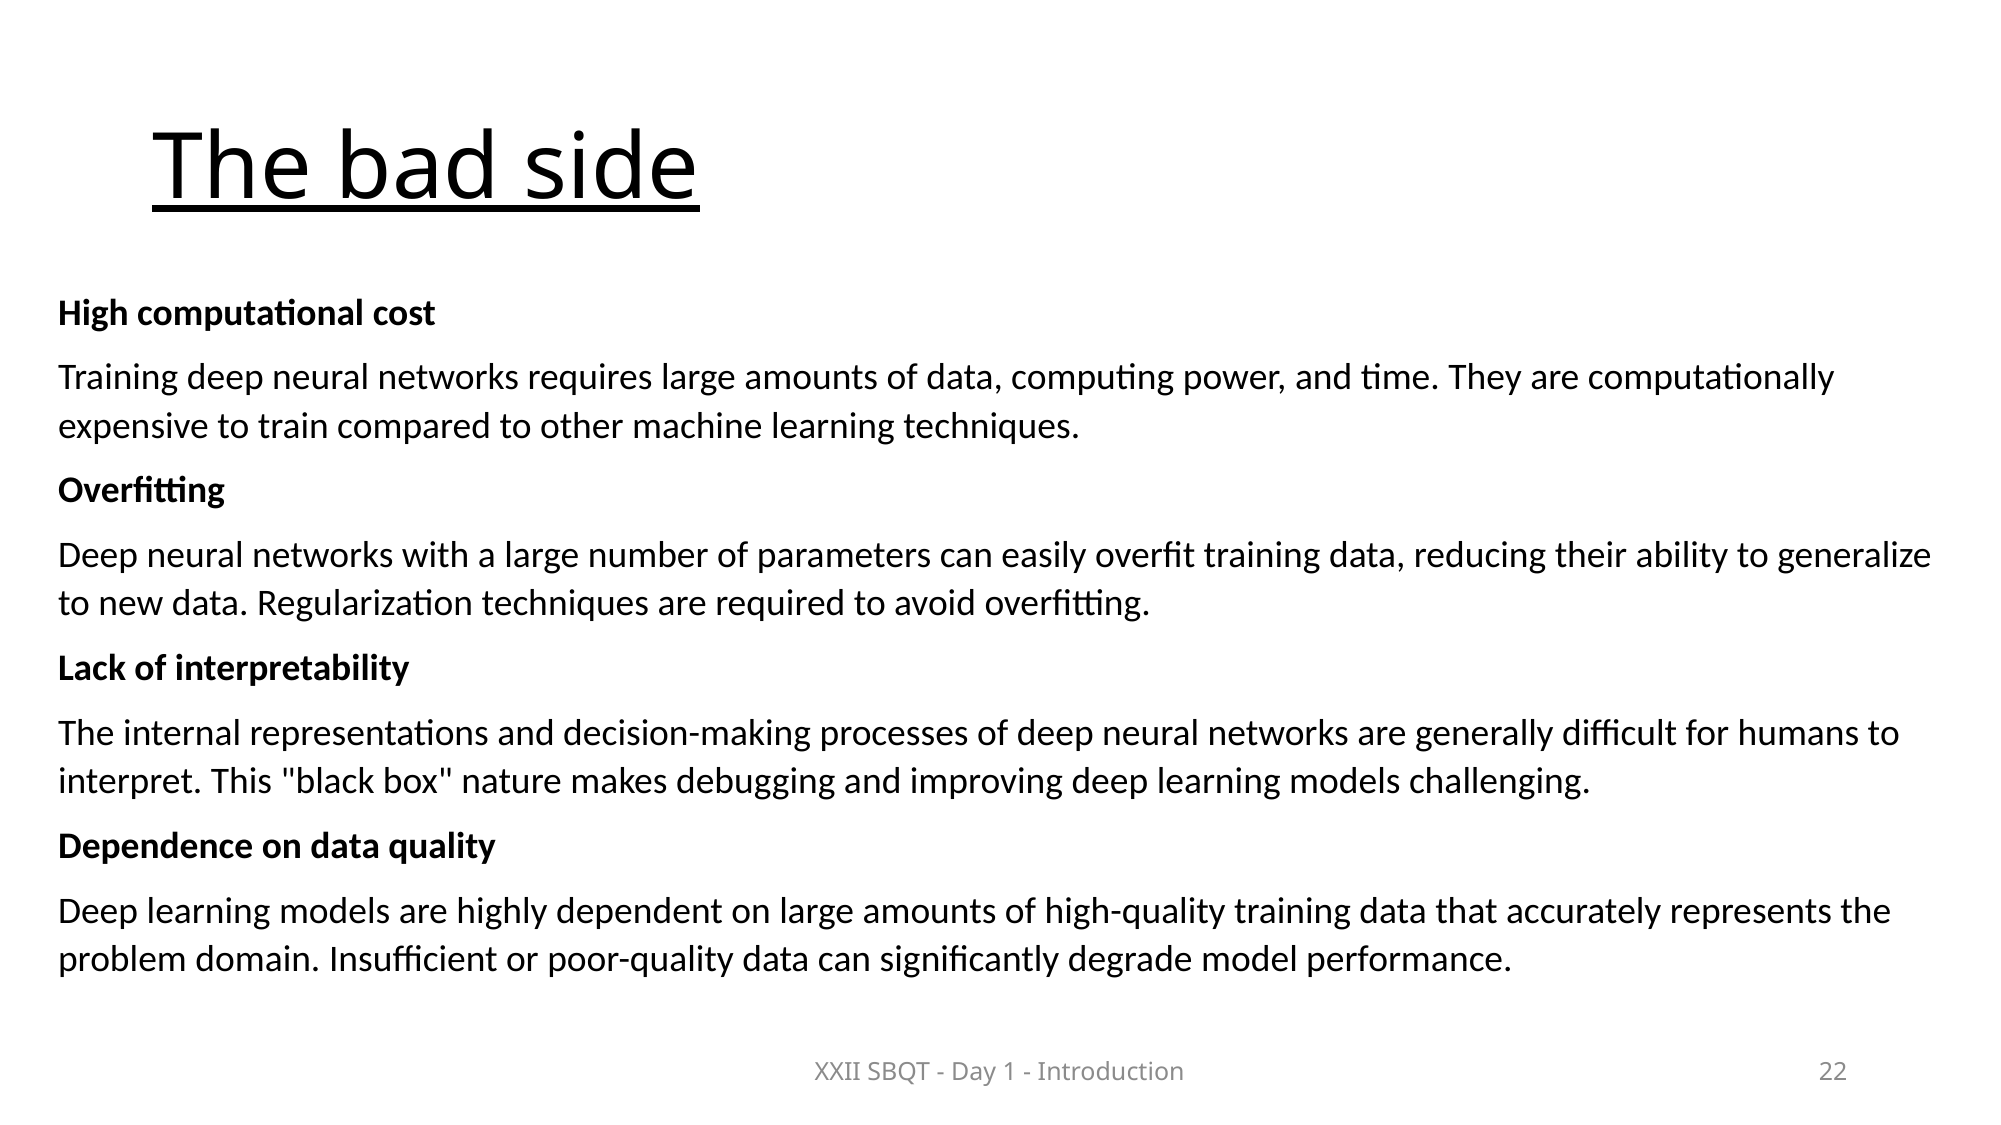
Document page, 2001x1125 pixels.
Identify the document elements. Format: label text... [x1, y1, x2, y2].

slide_number 22 [1412, 1042, 1863, 1103]
text_box High computational cost Training deep neural networks requires large amounts of data, computing power, and time. They are computationally expensive to train compared to other machine learning techniques. Overfitting Deep neural networks with a large number of parameters can easily overfit training data, reducing their ability to generalize to new data. Regularization techniques are required to avoid overfitting. Lack of interpretability The internal representations and decision-making processes of deep neural networks are generally difficult for humans to interpret. This "black box" nature makes debugging and improving deep learning models challenging. Dependence on data quality Deep learning models are highly dependent on large amounts of high-quality training data that accurately represents the problem domain. Insufficient or poor-quality data can significantly degrade model performance. [43, 277, 1957, 987]
footer XXII SBQT - Day 1 - Introduction [662, 1042, 1338, 1103]
title The bad side [137, 59, 1863, 277]
